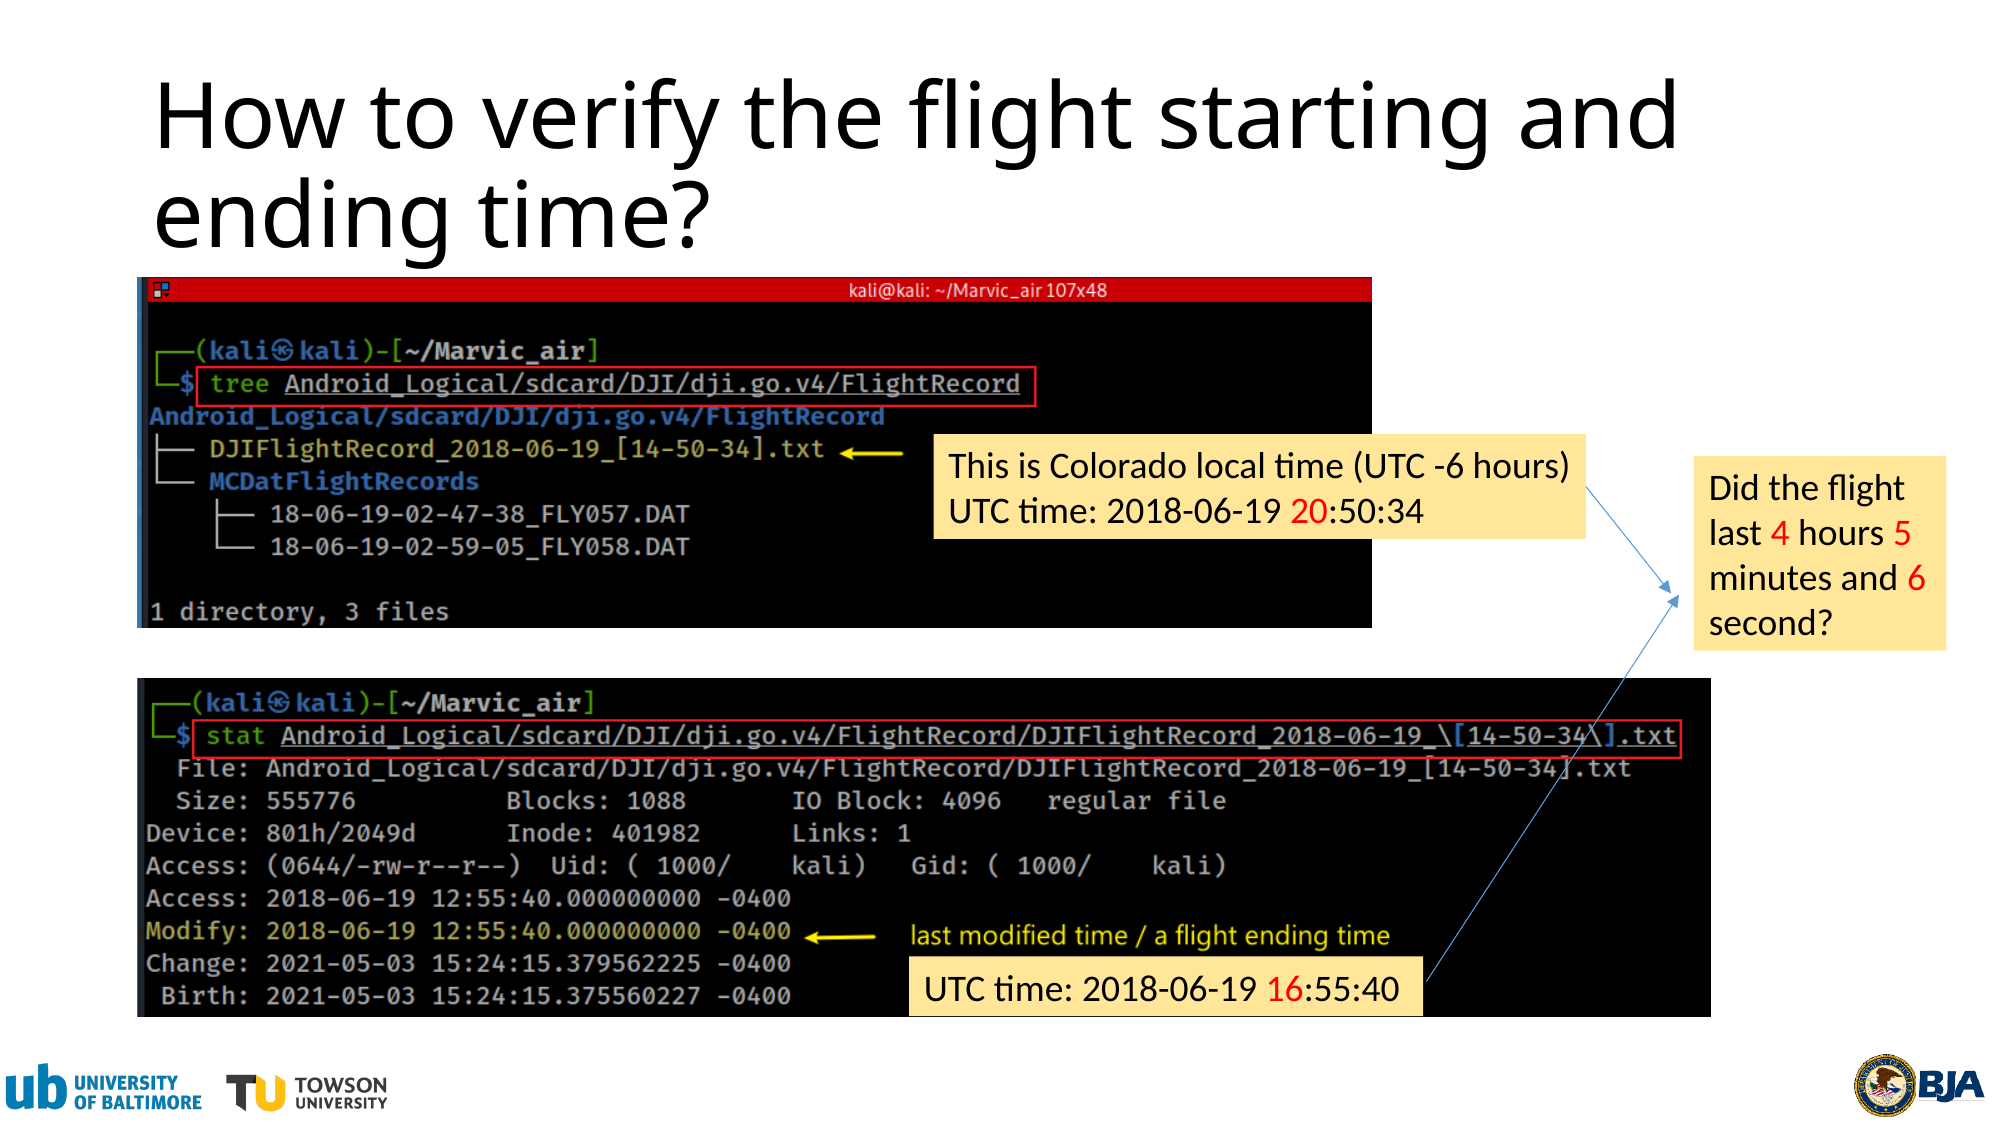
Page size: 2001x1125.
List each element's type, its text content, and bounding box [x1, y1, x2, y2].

text_box This is Colorado local time (UTC -6 hours) UTC time: 2018-06-19 20:50:34 [1372, 434, 1586, 539]
text_box Did the flight last 4 hours 5 minutes and 6 second? [1693, 455, 1947, 651]
picture [1854, 1054, 1986, 1117]
picture [137, 277, 1372, 628]
picture [0, 1031, 407, 1125]
title How to verify the flight starting and ending time? [137, 59, 1863, 278]
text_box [1595, 487, 1671, 594]
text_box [1426, 594, 1679, 982]
picture [137, 678, 1711, 1018]
